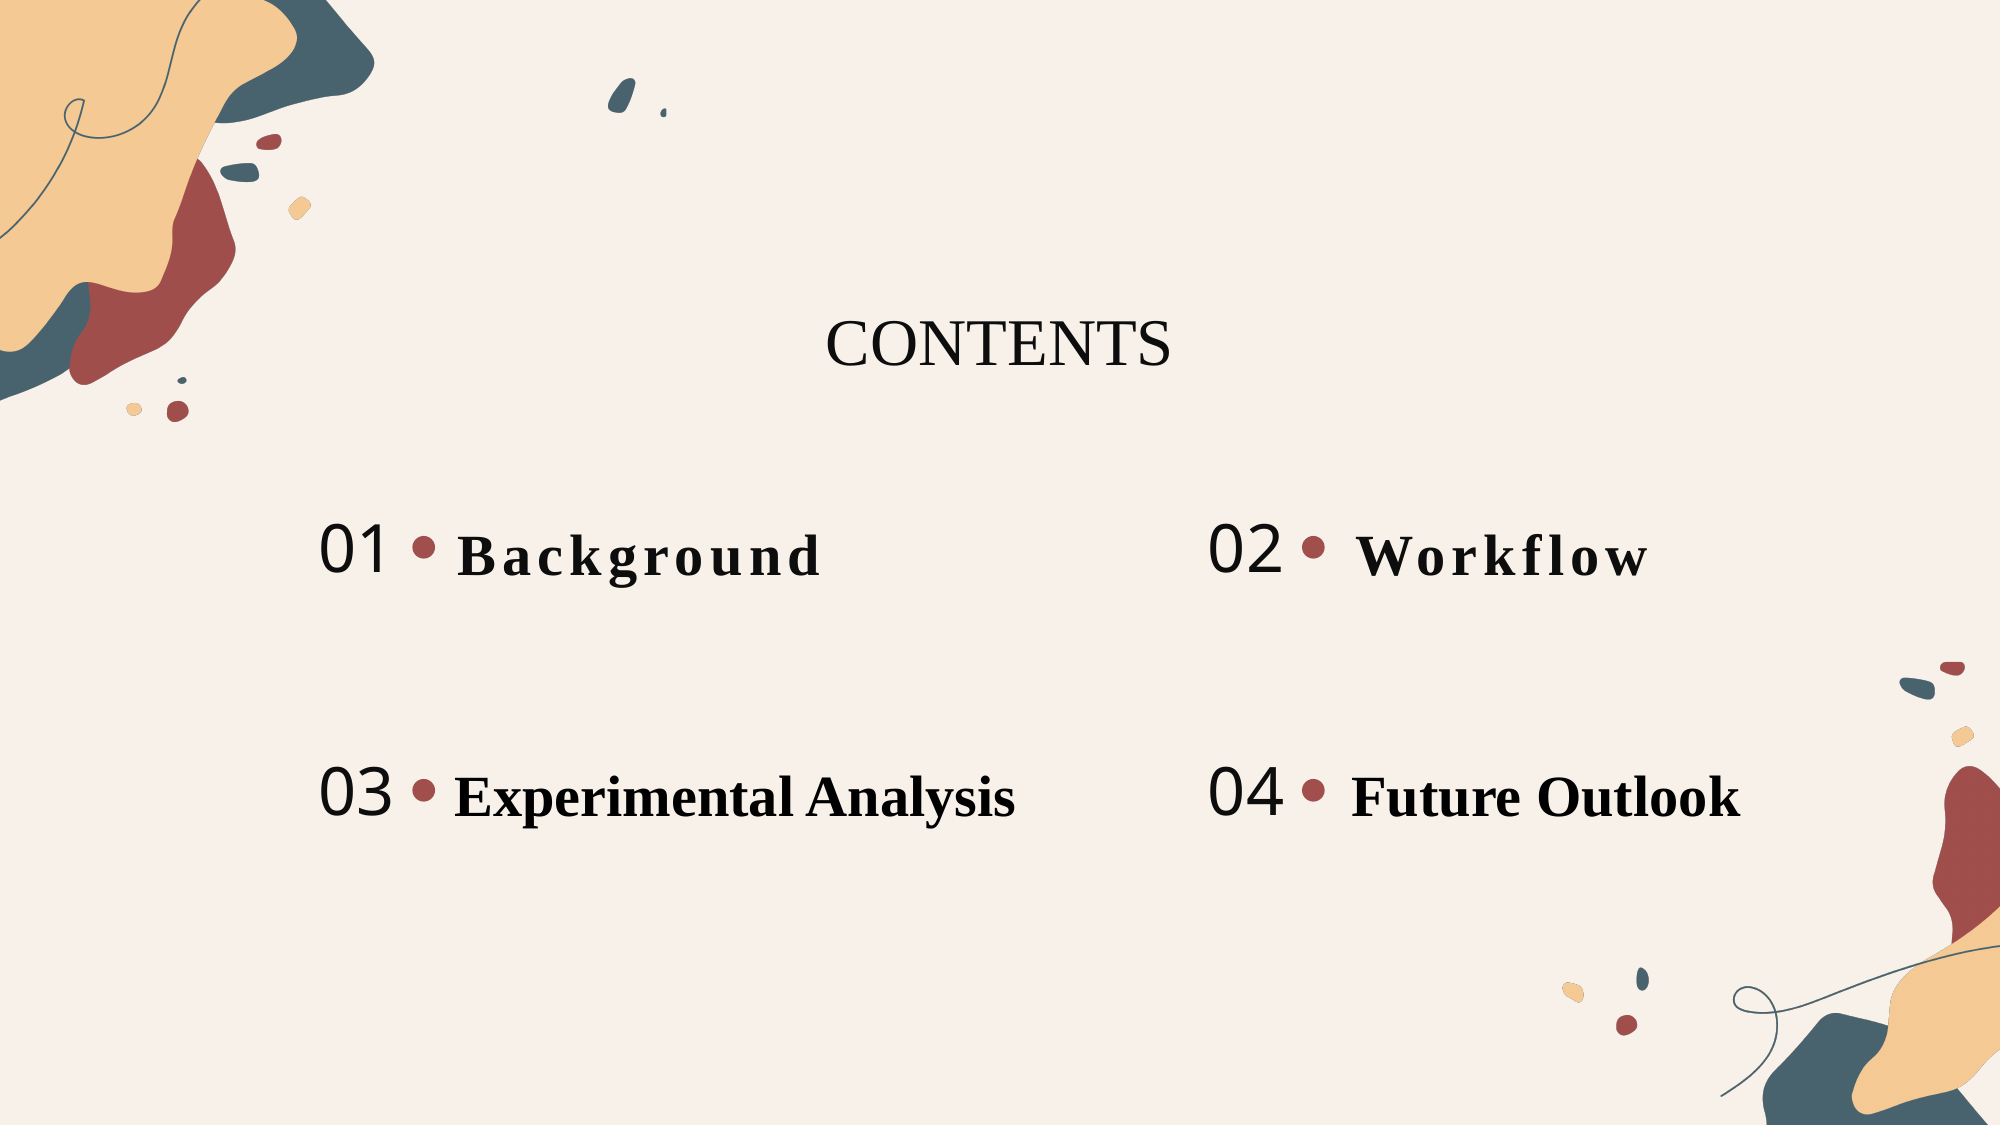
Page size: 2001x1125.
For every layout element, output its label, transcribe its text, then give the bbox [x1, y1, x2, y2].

picture [1257, 661, 2000, 897]
text_box [411, 777, 437, 803]
picture [0, 0, 667, 422]
text_box 02 [1182, 498, 1310, 593]
text_box 04 [1182, 741, 1310, 836]
text_box CONTENTS [807, 291, 1193, 386]
text_box [1300, 777, 1326, 803]
text_box [411, 534, 437, 560]
text_box Workflow [1340, 509, 1664, 594]
text_box [1300, 534, 1326, 560]
text_box Future Outlook [1336, 751, 2000, 906]
text_box Experimental Analysis [439, 750, 1032, 906]
text_box 01 [293, 498, 420, 593]
text_box Background [442, 509, 836, 594]
text_box 03 [293, 741, 420, 836]
picture [1344, 906, 2000, 1125]
